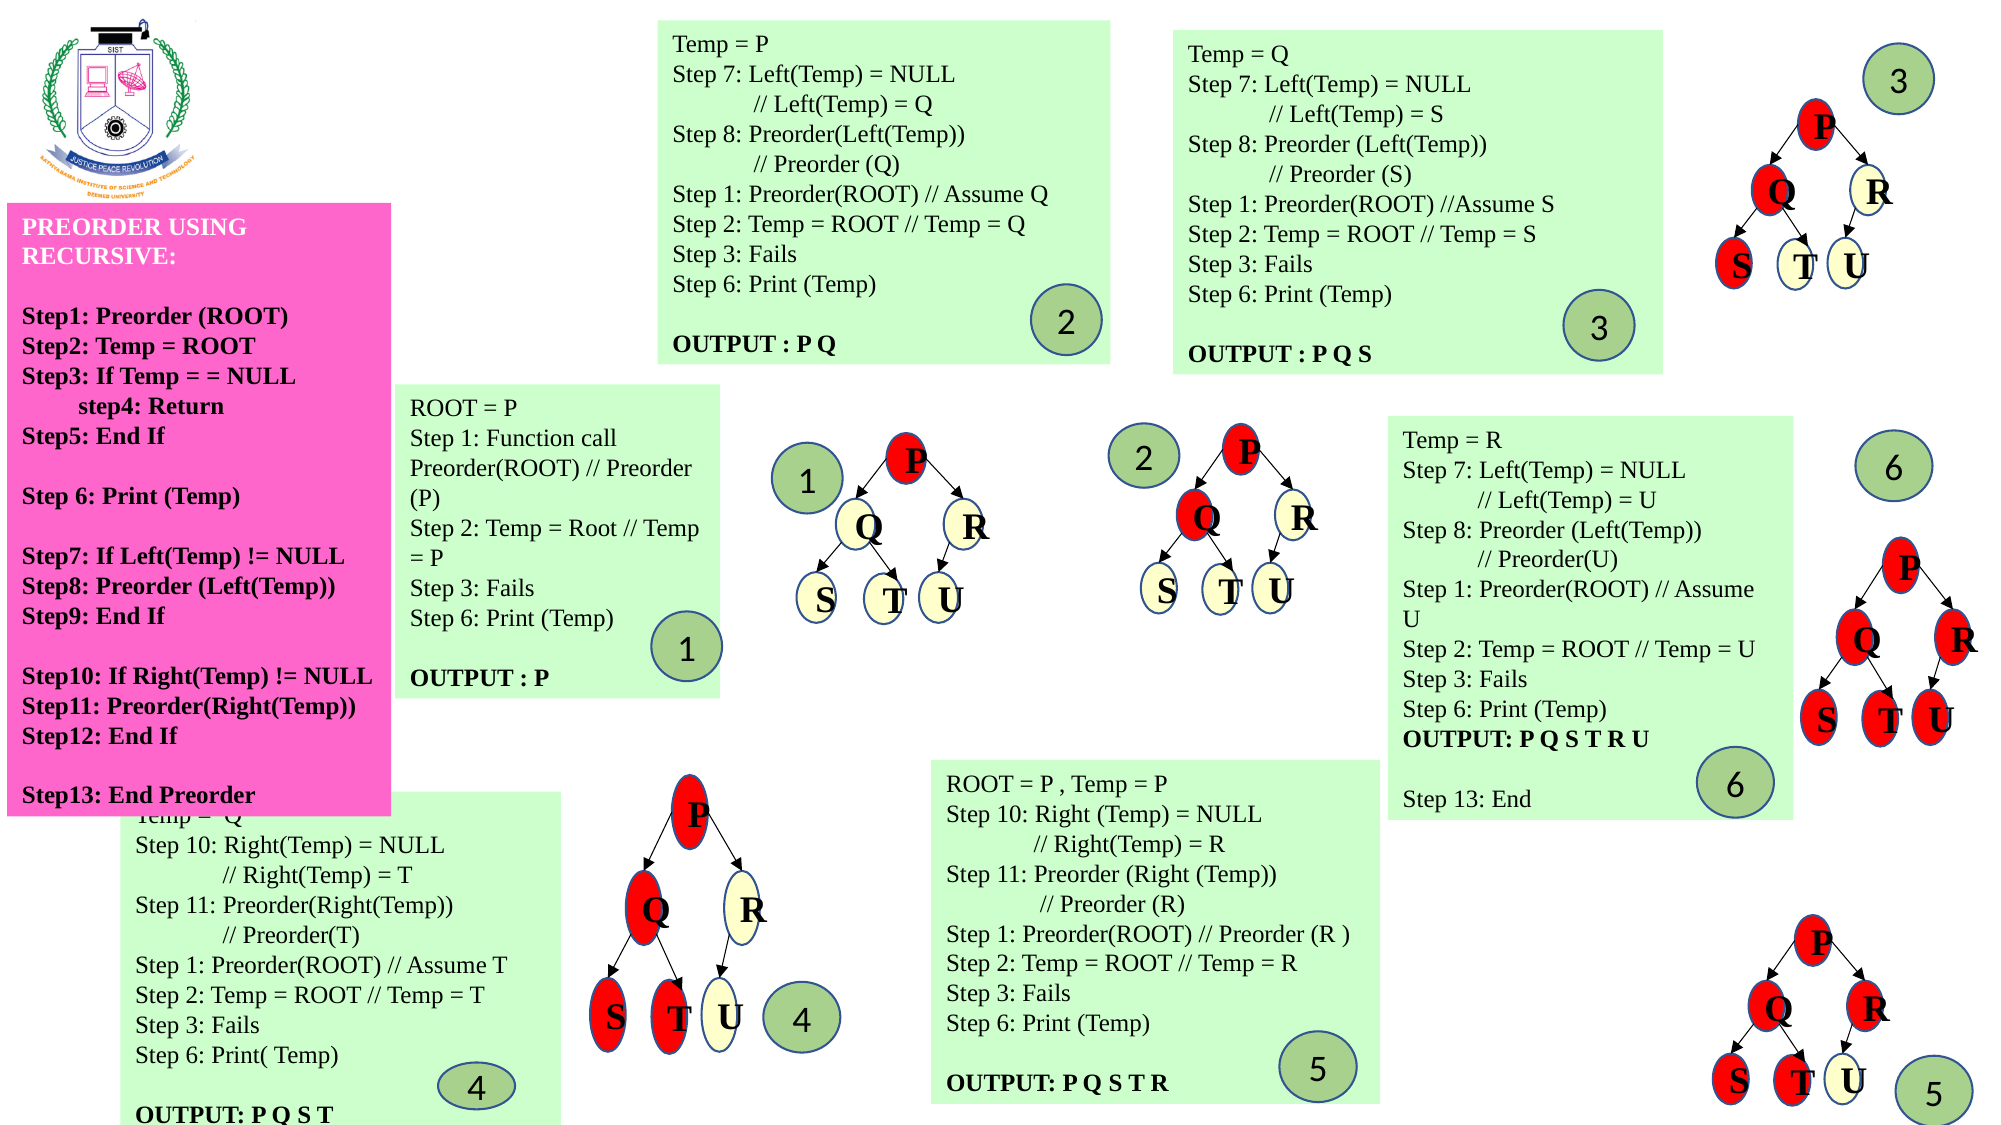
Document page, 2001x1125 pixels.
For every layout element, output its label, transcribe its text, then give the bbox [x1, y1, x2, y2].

text_box 1 [770, 443, 796, 513]
text_box 5 [1278, 1030, 1358, 1104]
text_box PREORDER USING RECURSIVE: Step1: Preorder (ROOT) Step2: Temp = ROOT Step3: If Temp = = NULL step4: Return Step5: End If Step 6: Print (Temp) Step7: If Left(Temp) != NULL Step8: Preorder (Left(Temp)) Step9: End If Step10: If Right(Temp) != NULL Step11: Preorder(Right(Temp)) Step12: End If Step13: End Preorder [7, 202, 392, 817]
text_box 1 [650, 610, 724, 683]
text_box 6 [1854, 429, 1934, 503]
text_box 3 [1862, 42, 1936, 116]
text_box 6 [1695, 745, 1775, 819]
picture [28, 14, 196, 202]
text_box 5 [1894, 1054, 1974, 1125]
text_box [1716, 99, 1886, 290]
text_box 2 [1029, 283, 1103, 357]
text_box 4 [436, 1061, 517, 1111]
text_box Temp = R Step 7: Left(Temp) = NULL // Left(Temp) = U Step 8: Preorder (Left(Temp)) // Preorder(U) Step 1: Preorder(ROOT) // Assume U Step 2: Temp = ROOT // Temp = U Step 3: Fails Step 6: Print (Temp) OUTPUT: P Q S T R U Step 13: End [1387, 415, 1794, 820]
text_box ROOT = P Step 1: Function call Preorder(ROOT) // Preorder (P) Step 2: Temp = Root // Temp = P Step 3: Fails Step 6: Print (Temp) OUTPUT : P [395, 384, 721, 699]
text_box ROOT = P , Temp = P Step 10: Right (Temp) = NULL // Right(Temp) = R Step 11: Preorder (Right (Temp)) // Preorder (R) Step 1: Preorder(ROOT) // Preorder (R ) Step 2: Temp = ROOT // Temp = R Step 3: Fails Step 6: Print (Temp) OUTPUT: P Q S T R [931, 759, 1381, 1104]
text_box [1140, 423, 1311, 615]
text_box Temp = Q Step 7: Left(Temp) = NULL // Left(Temp) = S Step 8: Preorder (Left(Temp)) // Preorder (S) Step 1: Preorder(ROOT) //Assume S Step 2: Temp = ROOT // Temp = S Step 3: Fails Step 6: Print (Temp) OUTPUT : P Q S [1173, 30, 1663, 375]
text_box Temp = P Step 7: Left(Temp) = NULL // Left(Temp) = Q Step 8: Preorder(Left(Temp)) // Preorder (Q) Step 1: Preorder(ROOT) // Assume Q Step 2: Temp = ROOT // Temp = Q Step 3: Fails Step 6: Print (Temp) OUTPUT : P Q [657, 20, 1111, 365]
text_box 4 [762, 980, 842, 1054]
text_box 2 [1107, 422, 1151, 489]
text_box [1801, 537, 1971, 747]
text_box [1712, 915, 1884, 1106]
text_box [796, 433, 984, 625]
text_box 3 [1562, 288, 1636, 362]
text_box Temp = Q Step 10: Right(Temp) = NULL // Right(Temp) = T Step 11: Preorder(Right(Temp)) // Preorder(T) Step 1: Preorder(ROOT) // Assume T Step 2: Temp = ROOT // Temp = T Step 3: Fails Step 6: Print( Temp) OUTPUT: P Q S T [120, 791, 561, 1125]
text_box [590, 774, 760, 1054]
